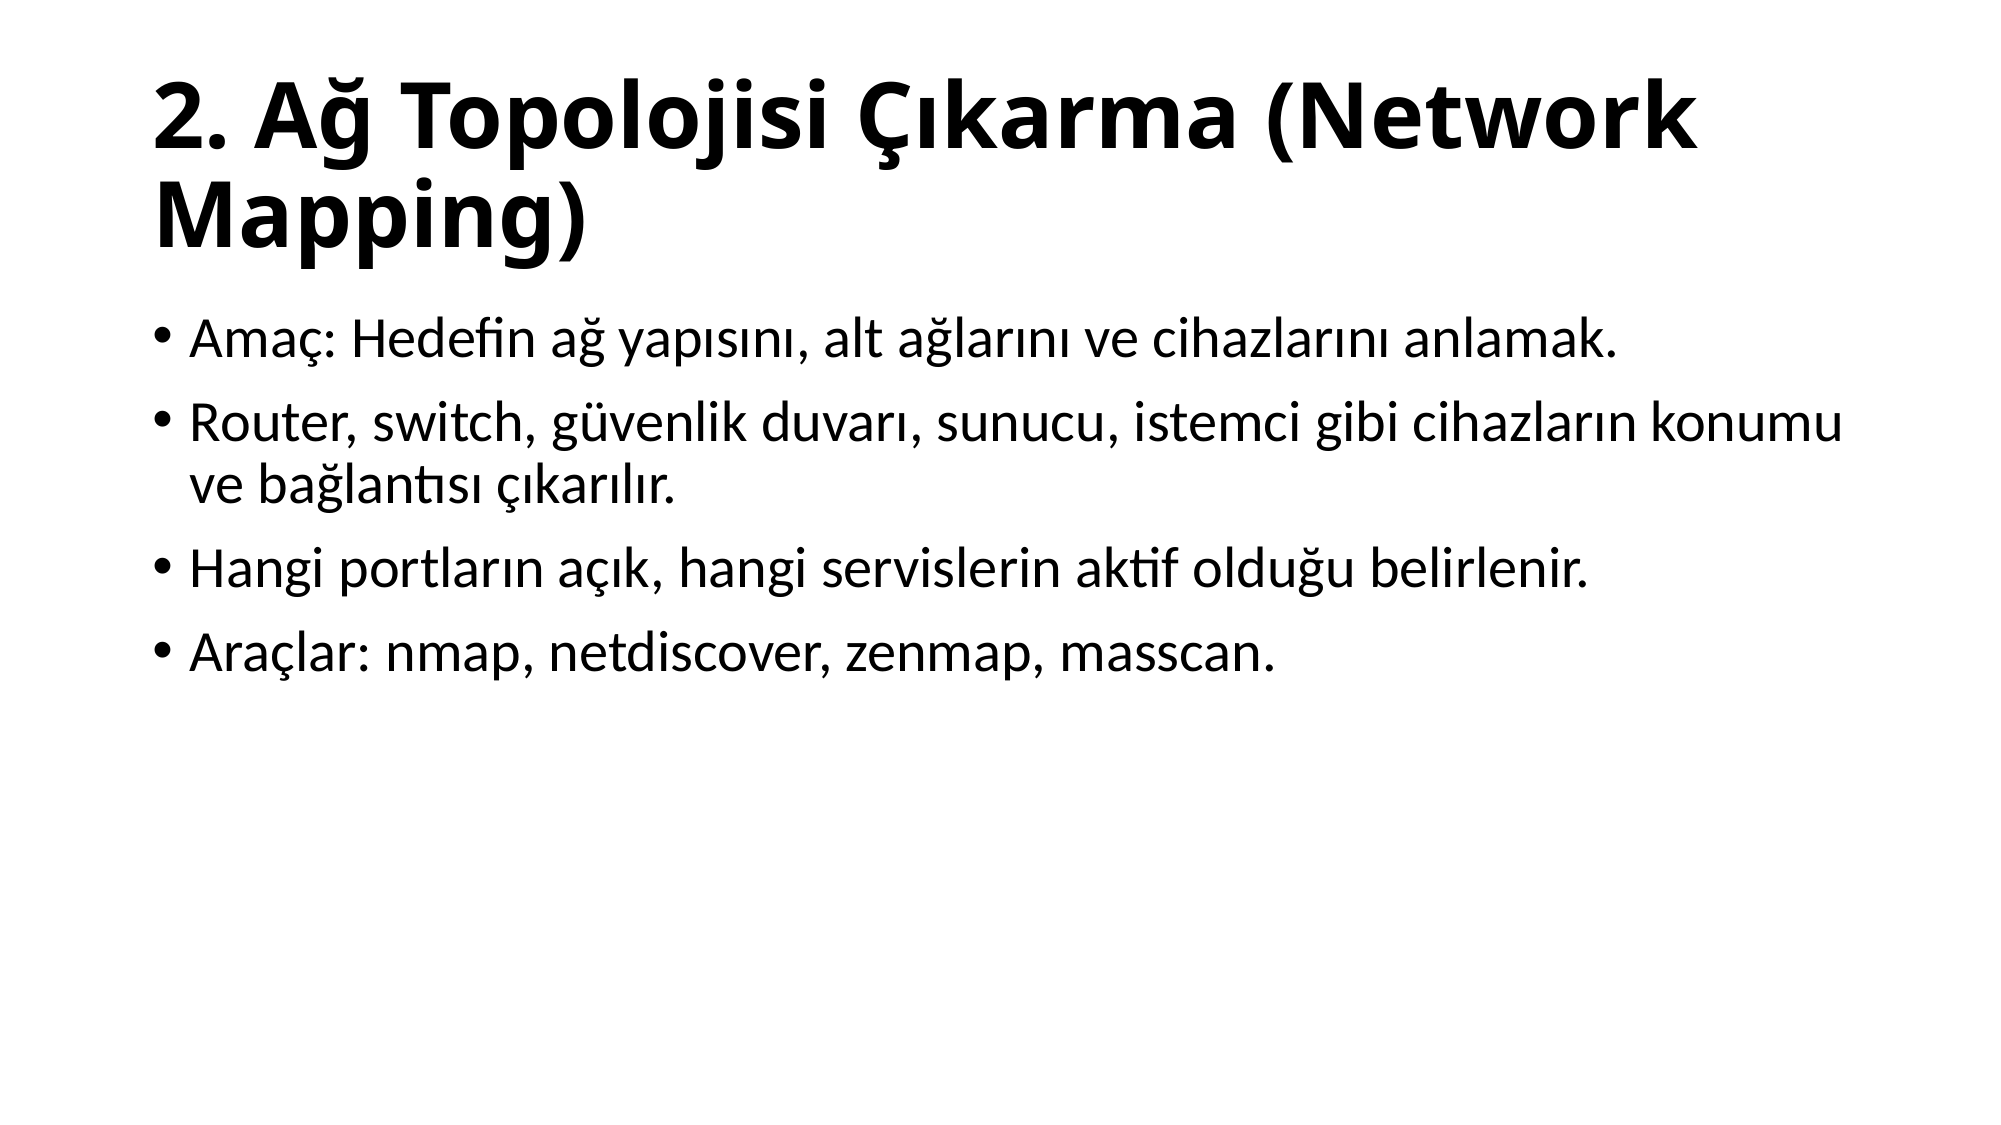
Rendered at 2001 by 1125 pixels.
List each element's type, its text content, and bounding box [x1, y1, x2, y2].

title 2. Ağ Topolojisi Çıkarma (Network Mapping) [137, 59, 1863, 278]
list Amaç: Hedefin ağ yapısını, alt ağlarını ve cihazlarını anlamak. Router, switch, güvenlik duvarı, sunucu, istemci gibi cihazların konumu ve bağlantısı çıkarılır. Hangi portların açık, hangi servislerin aktif olduğu belirlenir. Araçlar: nmap, netdiscover, zenmap, masscan. [137, 299, 1863, 1014]
